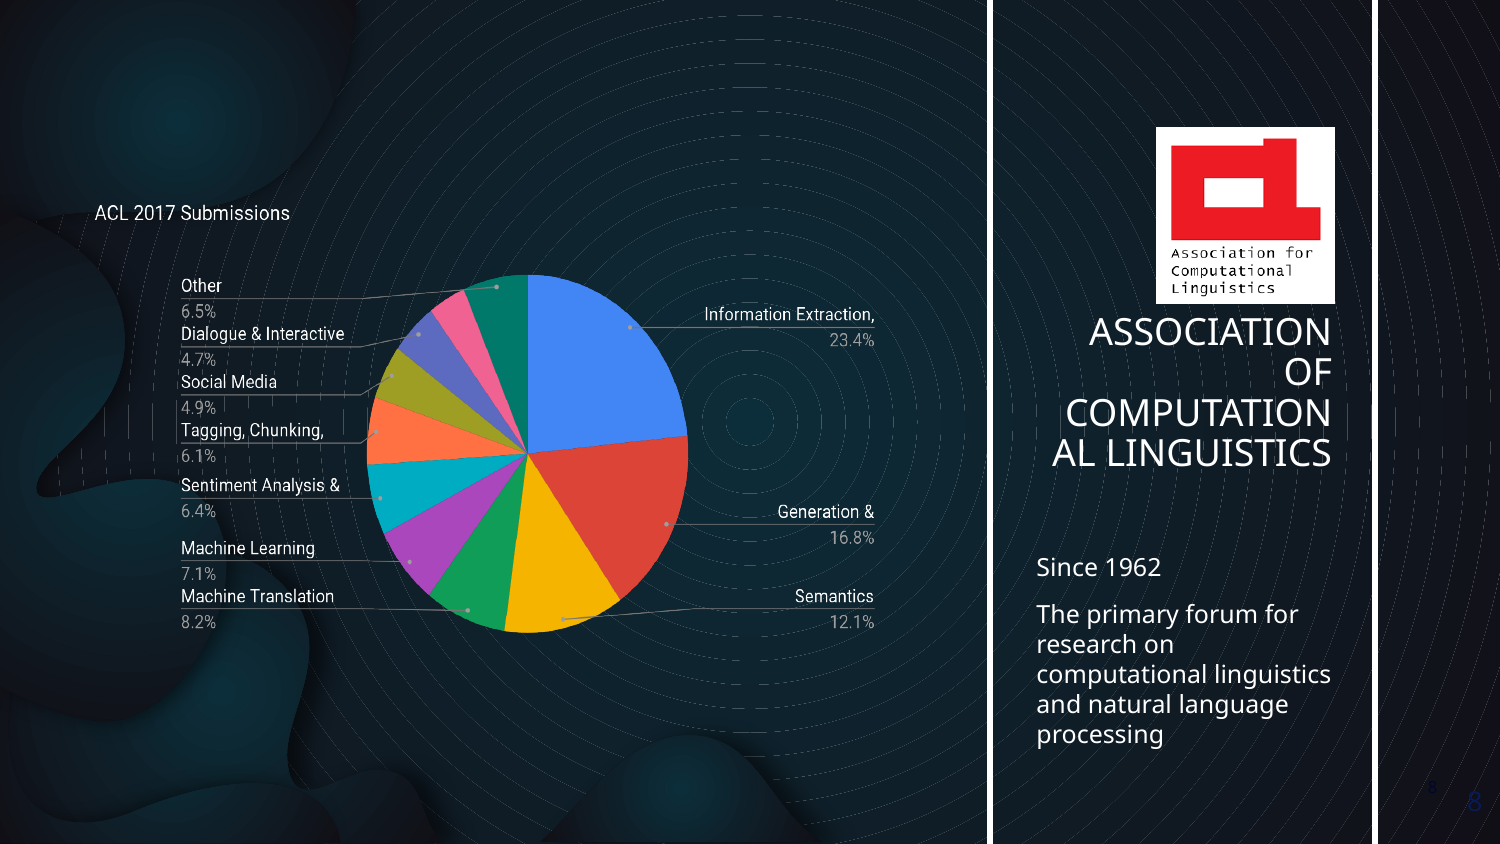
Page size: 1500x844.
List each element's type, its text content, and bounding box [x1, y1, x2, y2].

title ASSOCIATION OF COMPUTATIONAL LINGUISTICS [1038, 107, 1344, 481]
slide_number ‹#› [1403, 779, 1494, 844]
subtitle Since 1962 The primary forum for research on computational linguistics and natural language processing [1025, 546, 1344, 585]
picture [1155, 127, 1335, 304]
picture [80, 153, 993, 718]
